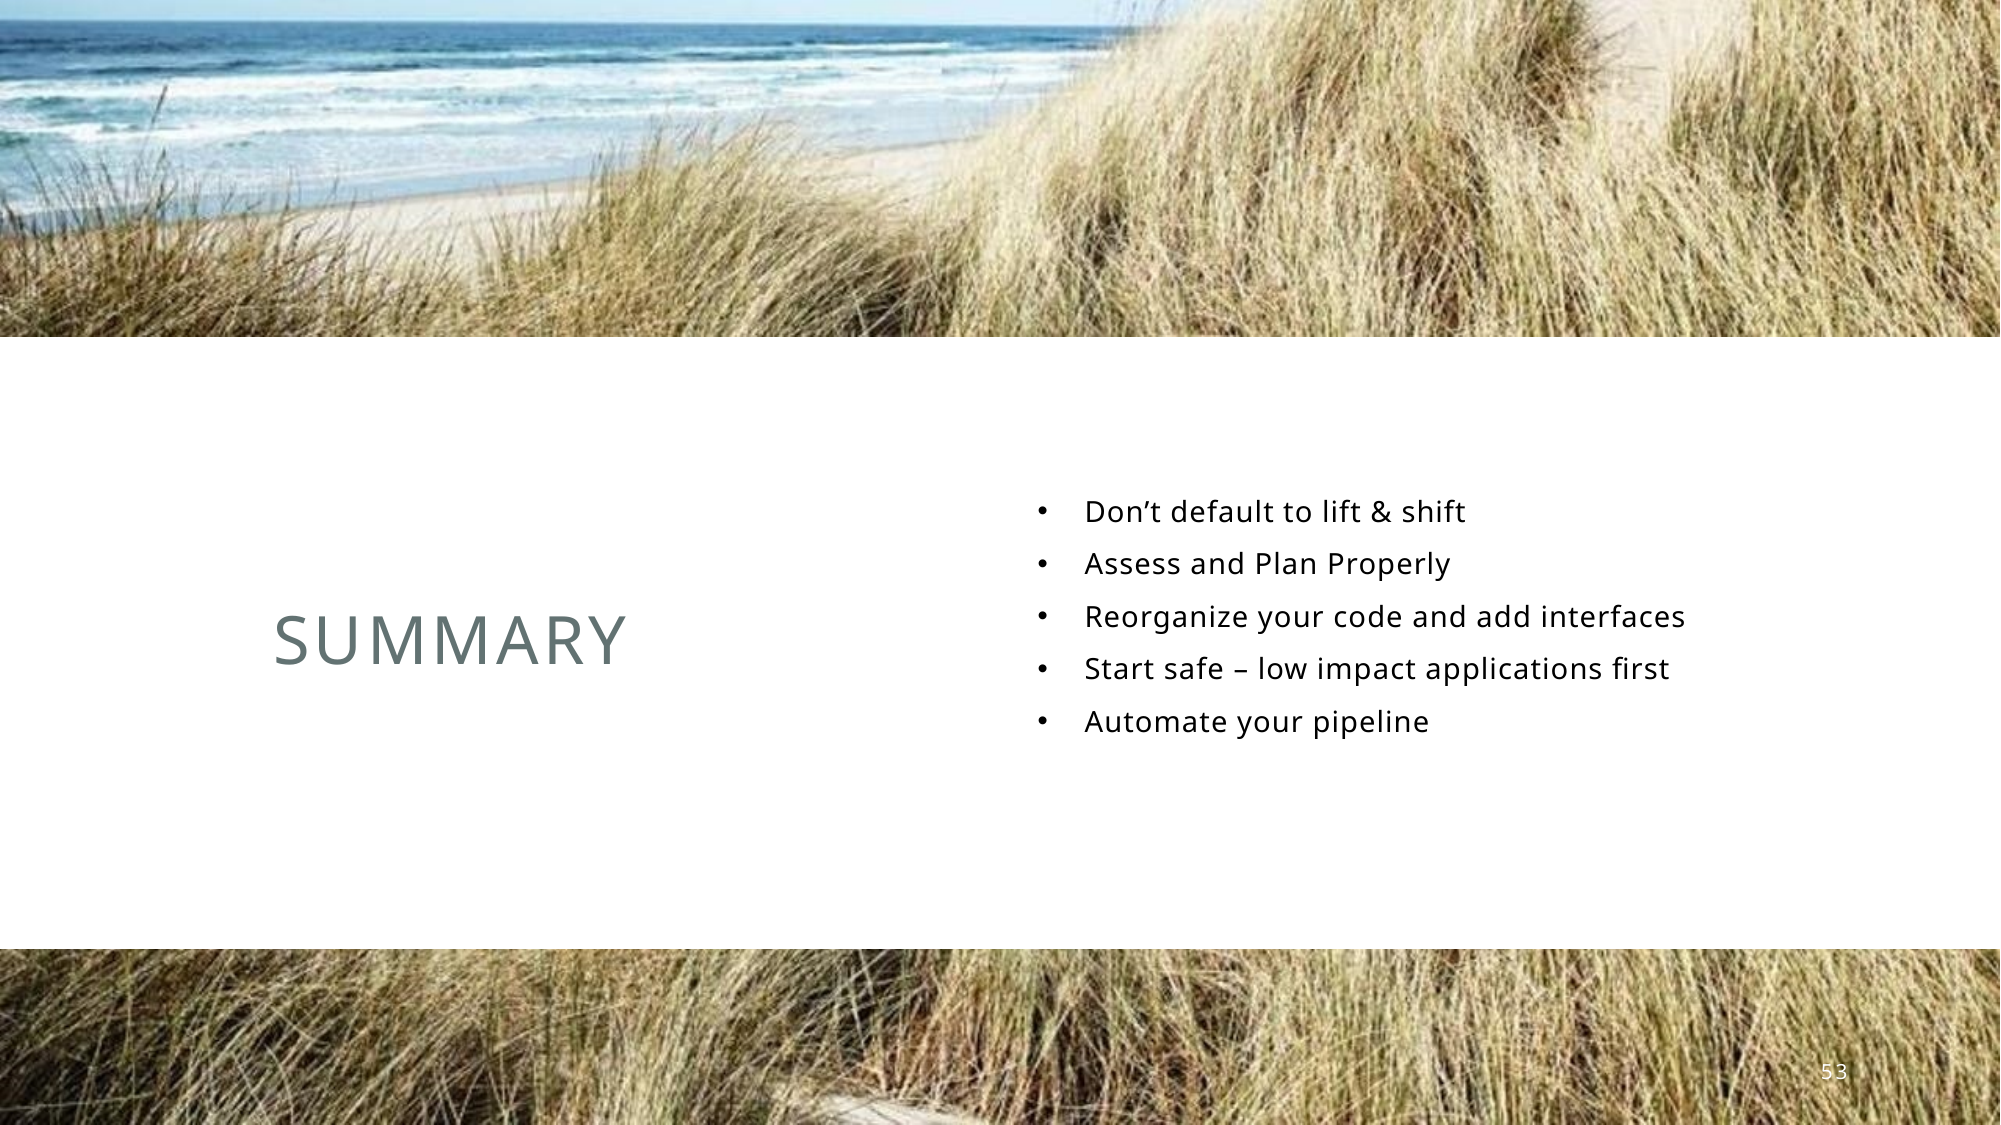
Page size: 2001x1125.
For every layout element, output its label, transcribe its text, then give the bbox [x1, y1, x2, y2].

picture [0, 0, 2000, 337]
title Summary [258, 562, 767, 723]
list Don’t default to lift & shift Assess and Plan Properly Reorganize your code and add interfaces Start safe – low impact applications first Automate your pipeline [1022, 468, 1803, 818]
picture [0, 949, 2000, 1125]
